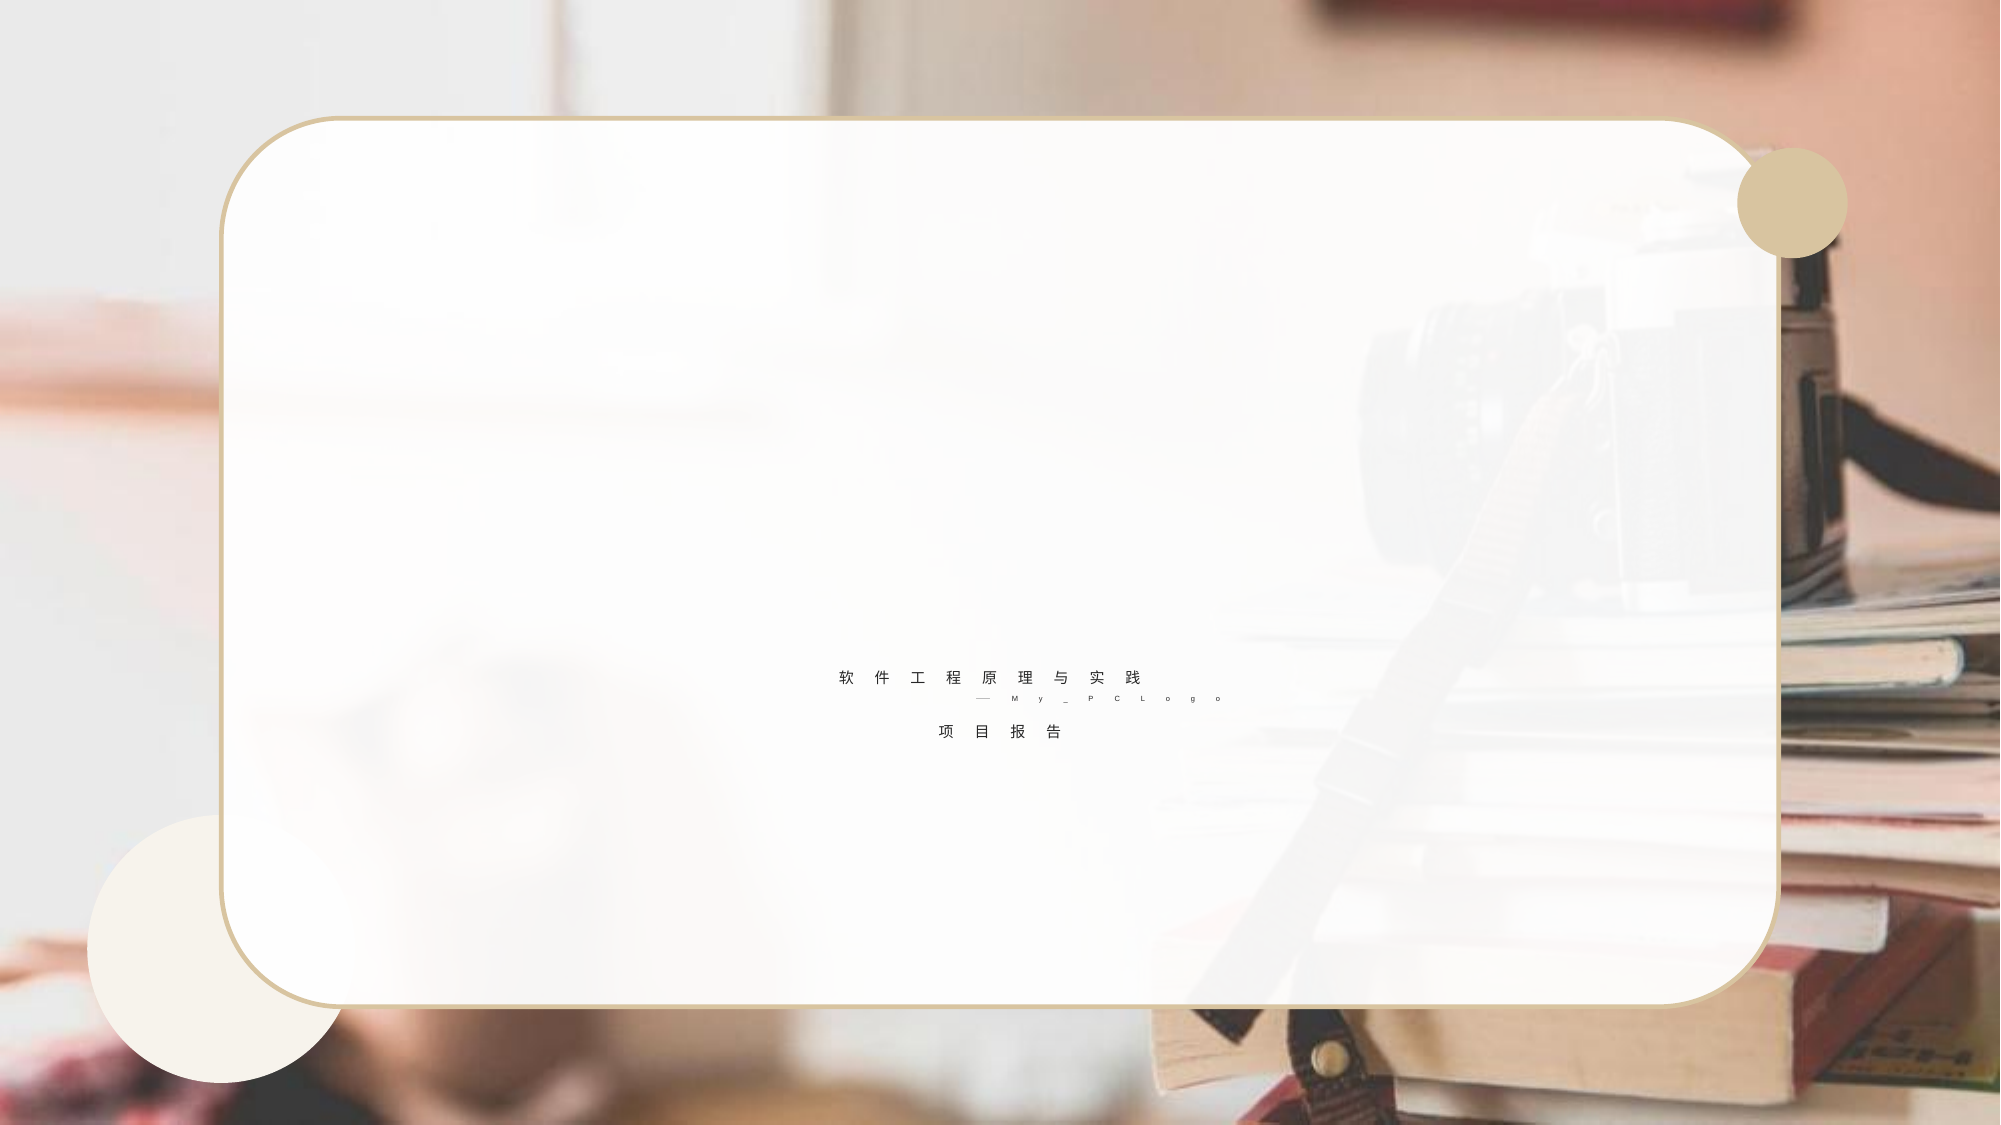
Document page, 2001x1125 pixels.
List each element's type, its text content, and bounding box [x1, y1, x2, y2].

picture [0, 0, 2000, 1125]
title 软件工程原理与实践 ――My_PCLogo 项目报告 [411, 583, 1589, 748]
